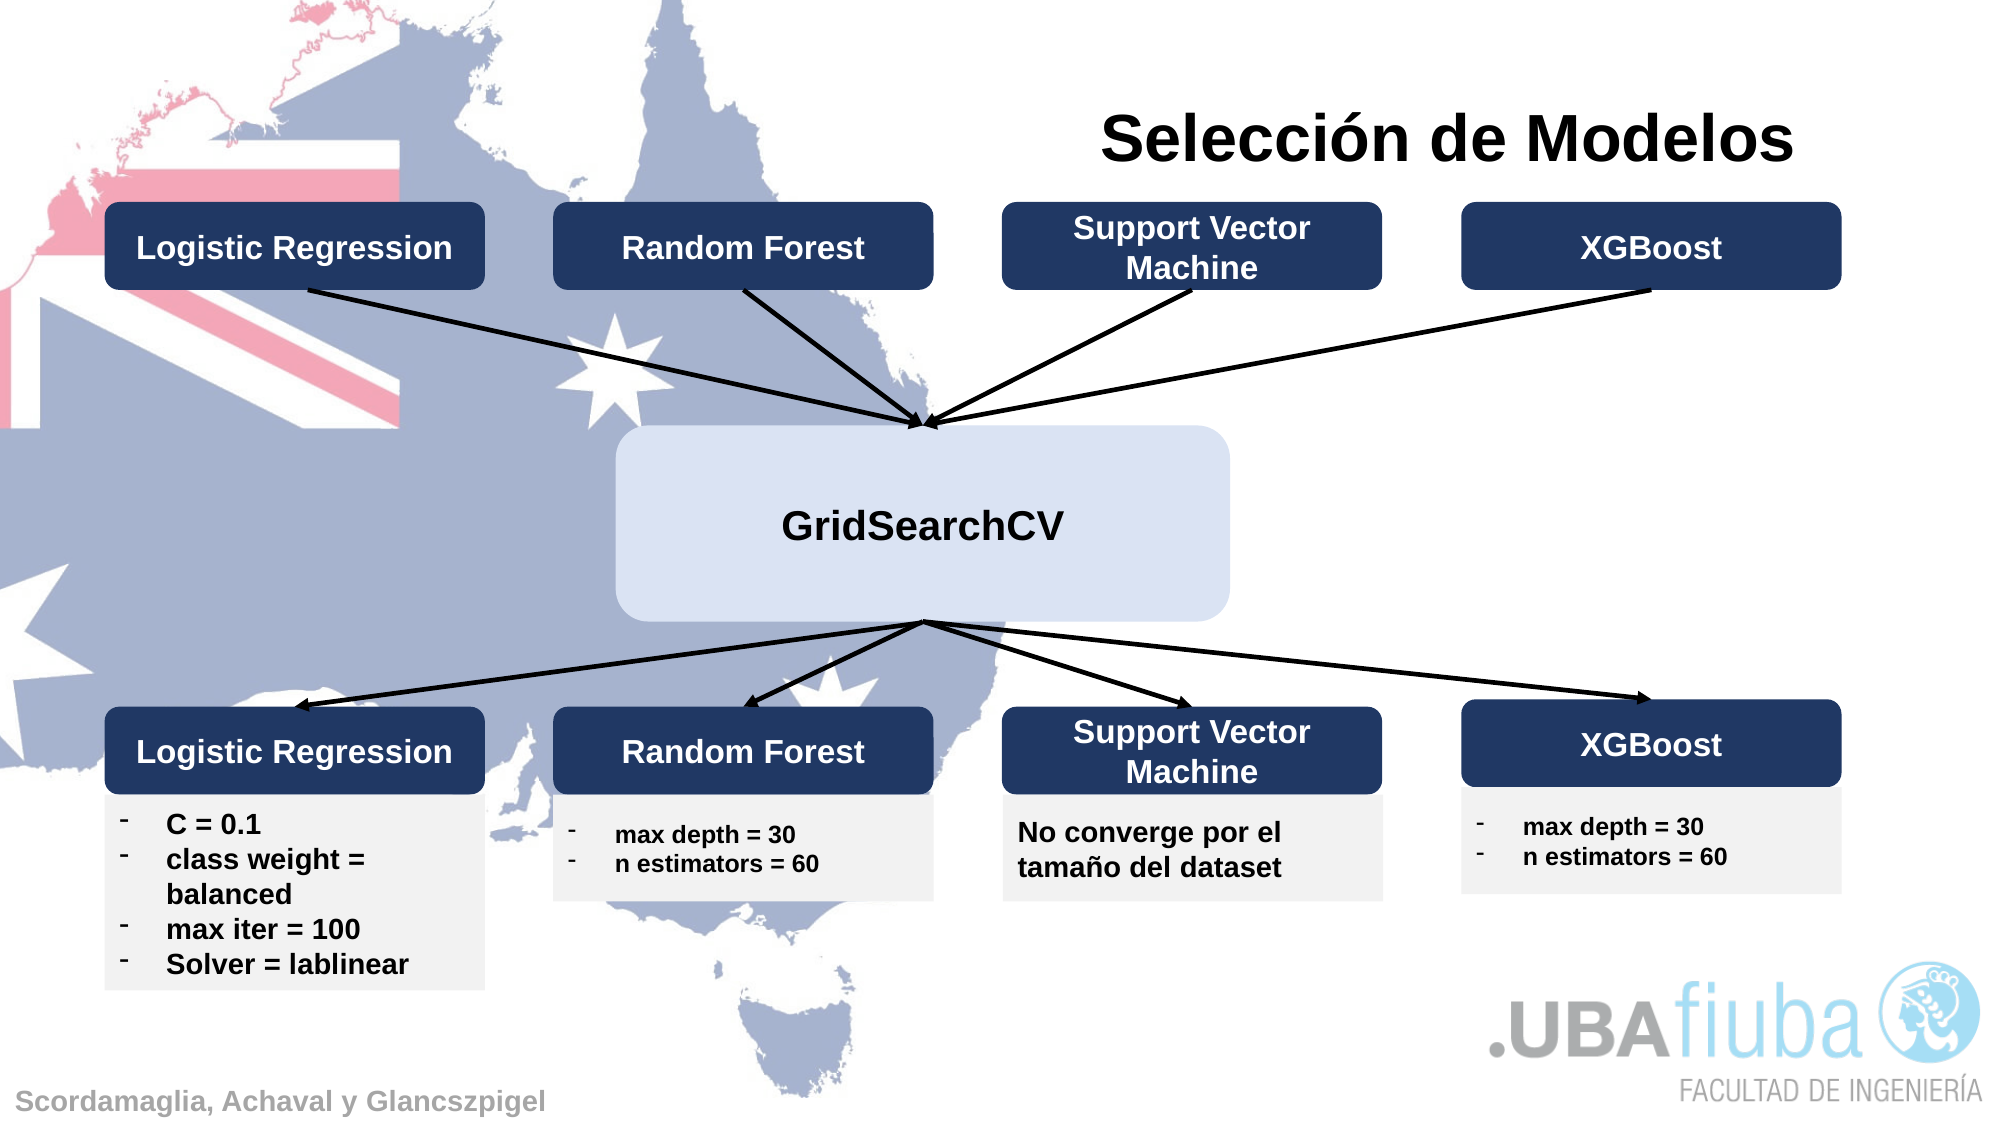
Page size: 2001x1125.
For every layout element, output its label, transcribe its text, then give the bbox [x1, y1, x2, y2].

picture [0, 0, 1015, 1098]
text_box No converge por el tamaño del dataset [1015, 794, 1384, 902]
picture [1438, 913, 2000, 1125]
text_box Scordamaglia, Achaval y Glancszpigel [0, 1098, 564, 1125]
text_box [922, 289, 1652, 426]
text_box GridSearchCV [1015, 426, 1232, 621]
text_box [1193, 621, 1652, 700]
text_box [923, 621, 1193, 707]
text_box max depth = 30 n estimators = 60 [1460, 786, 1843, 895]
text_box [294, 622, 923, 707]
text_box Support Vector Machine [1015, 705, 1384, 794]
text_box Support Vector Machine [1015, 200, 1384, 289]
text_box XGBoost [1460, 698, 1843, 786]
text_box Selección de Modelos [1015, 87, 1932, 183]
text_box XGBoost [1460, 200, 1843, 291]
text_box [743, 289, 922, 426]
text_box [307, 289, 743, 426]
